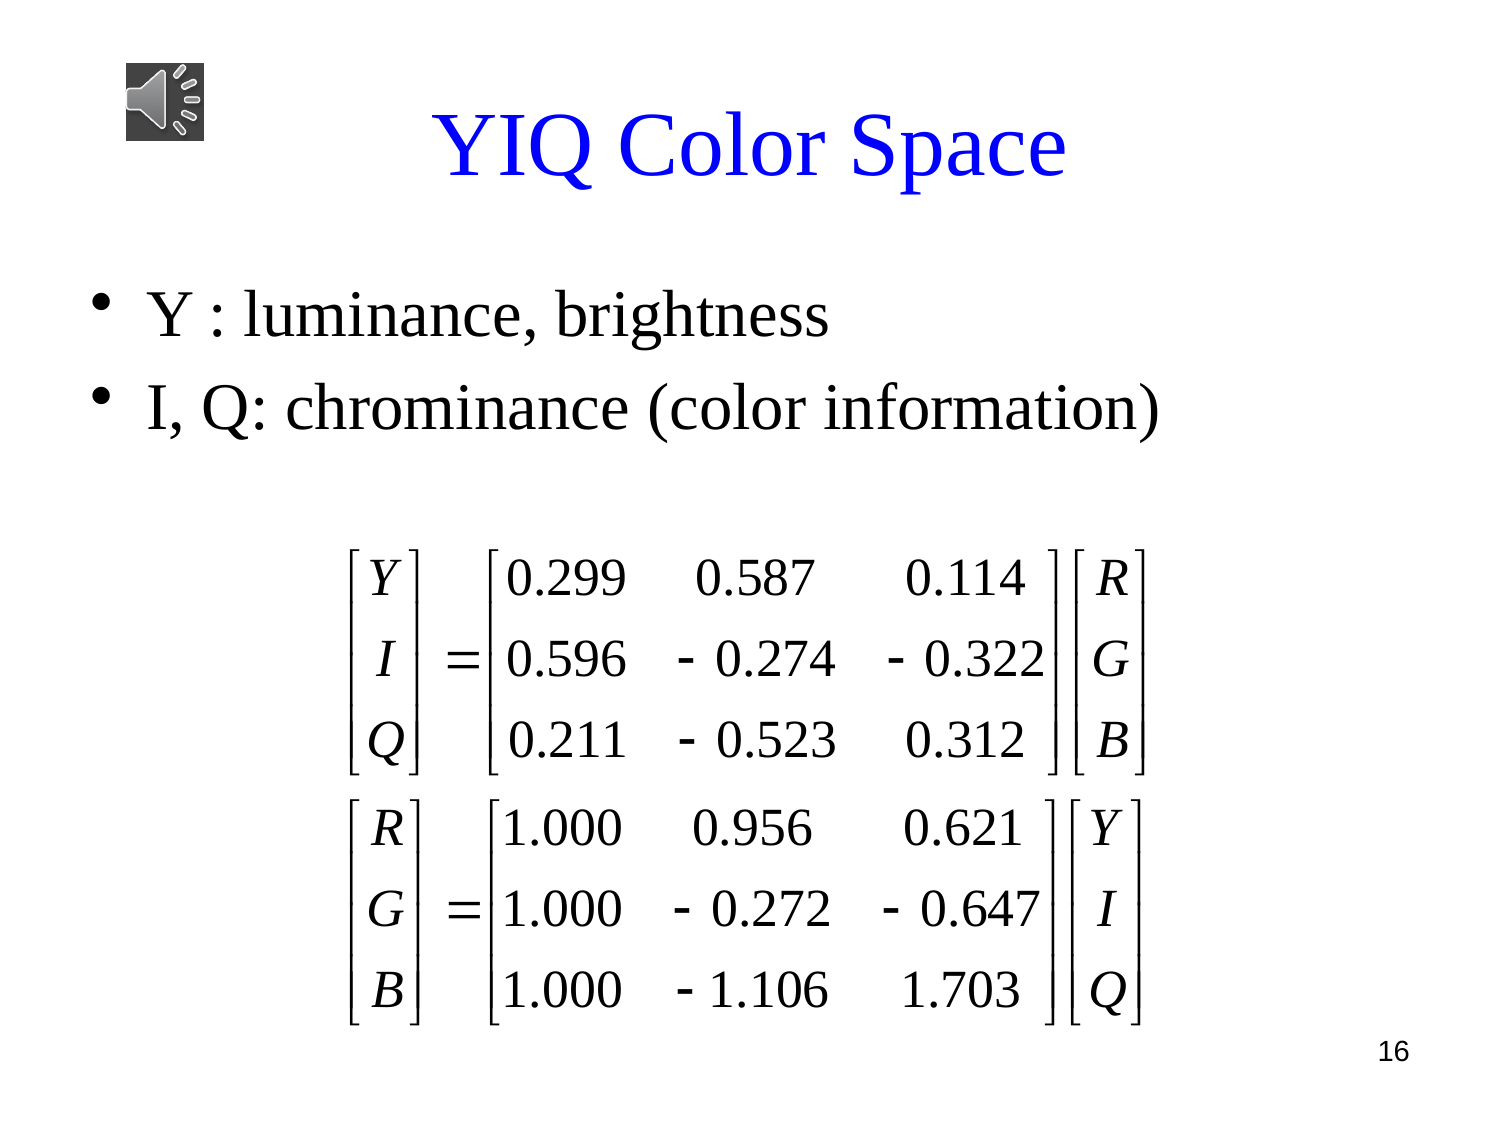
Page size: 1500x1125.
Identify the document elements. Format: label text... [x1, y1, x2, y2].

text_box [337, 537, 1163, 787]
list Y : luminance, brightness I, Q: chrominance (color information) [75, 262, 1425, 1005]
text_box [337, 787, 1163, 1039]
picture [124, 61, 206, 143]
title YIQ Color Space [75, 45, 1425, 233]
slide_number 16 [1074, 1024, 1426, 1103]
